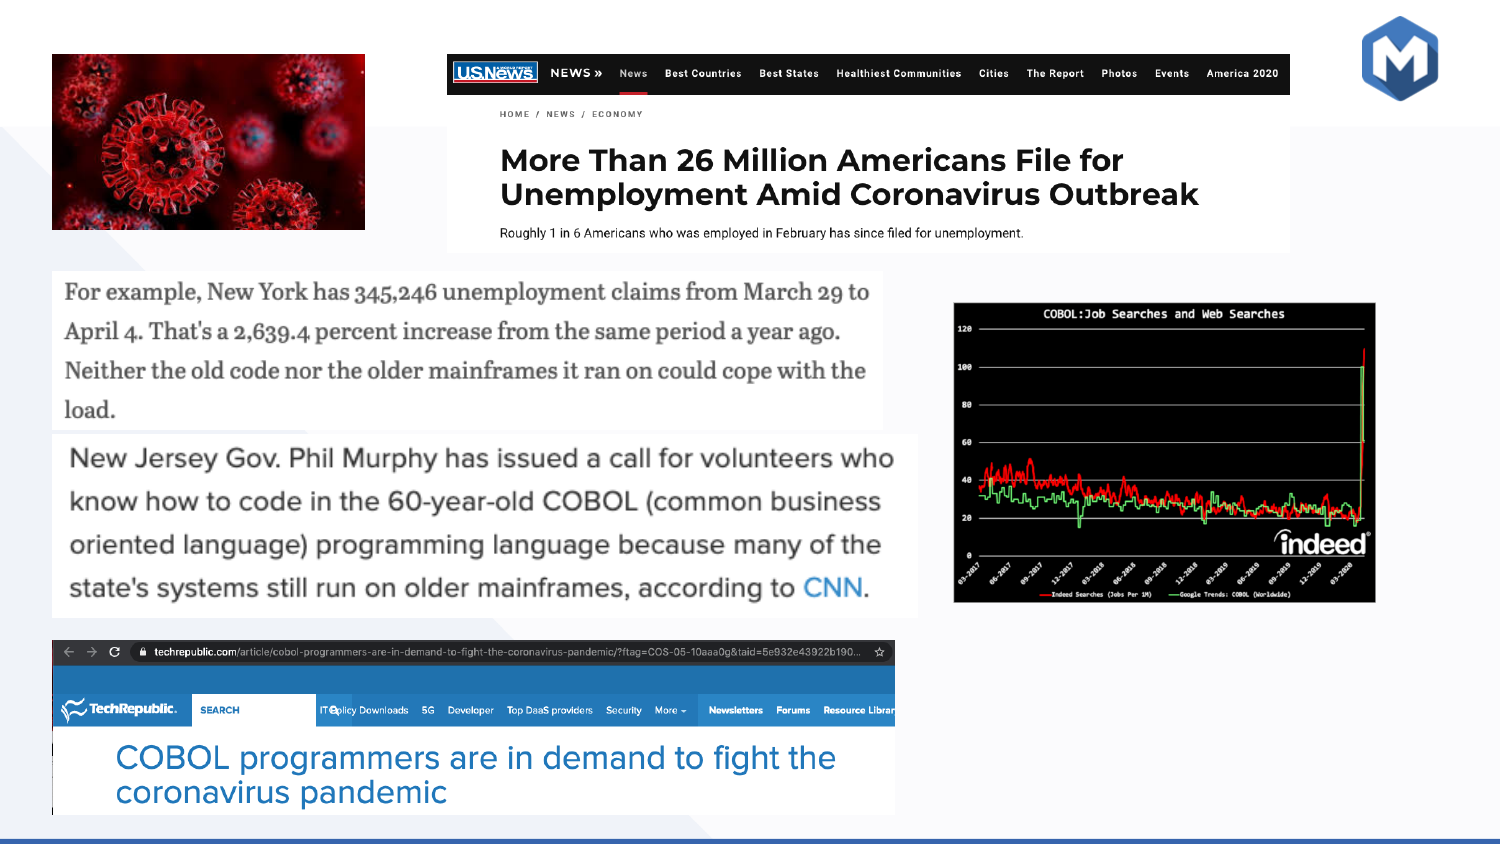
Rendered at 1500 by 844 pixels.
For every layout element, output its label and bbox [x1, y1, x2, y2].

picture [52, 54, 365, 230]
picture [447, 54, 1290, 253]
picture [52, 639, 895, 815]
picture [952, 302, 1376, 604]
picture [52, 434, 918, 618]
picture [52, 271, 883, 431]
picture [1362, 16, 1440, 102]
